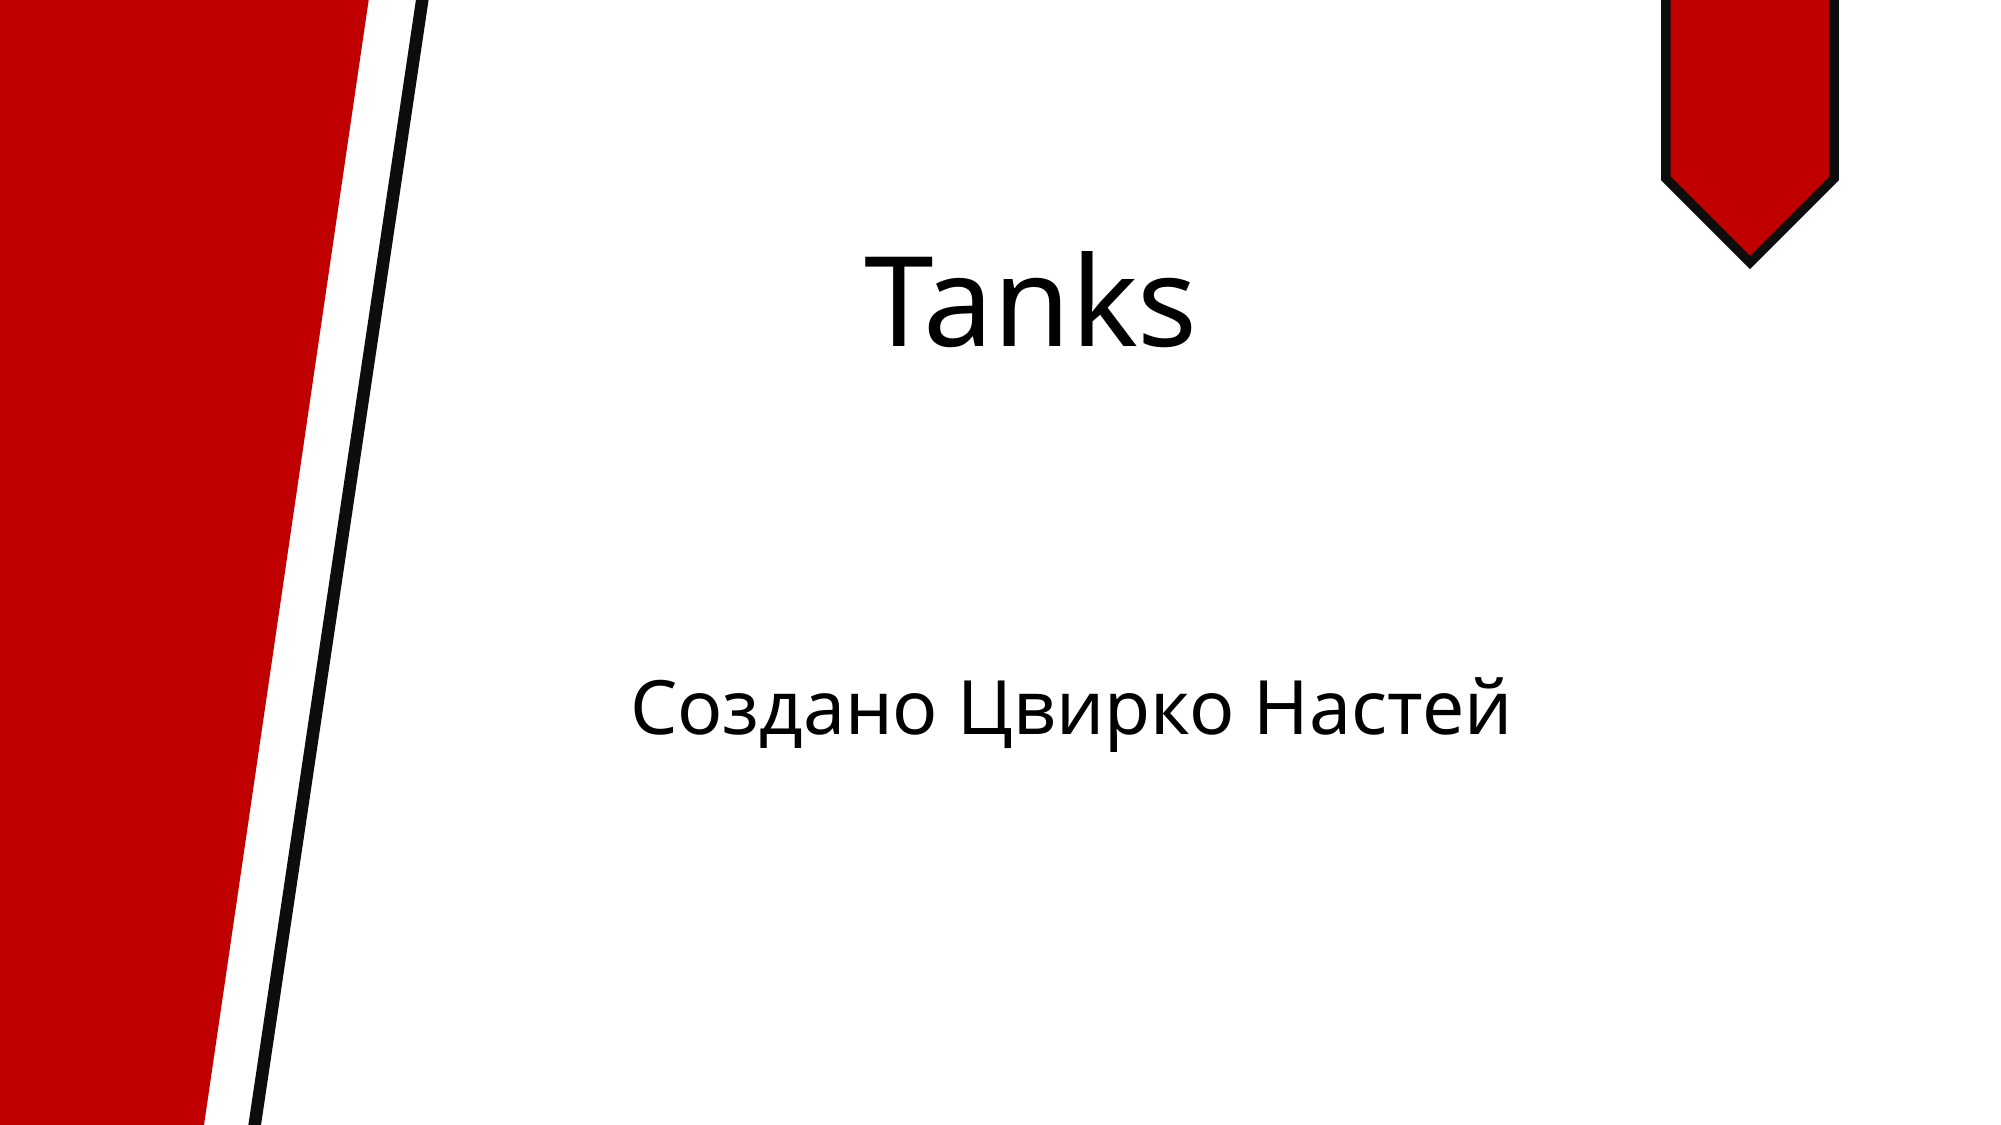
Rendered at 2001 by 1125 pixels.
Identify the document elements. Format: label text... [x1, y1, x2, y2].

title Tanks [450, 184, 1612, 382]
text_box [1664, 0, 1836, 264]
subtitle Создано Цвирко Настей [427, 662, 1734, 792]
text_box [0, 0, 427, 1125]
